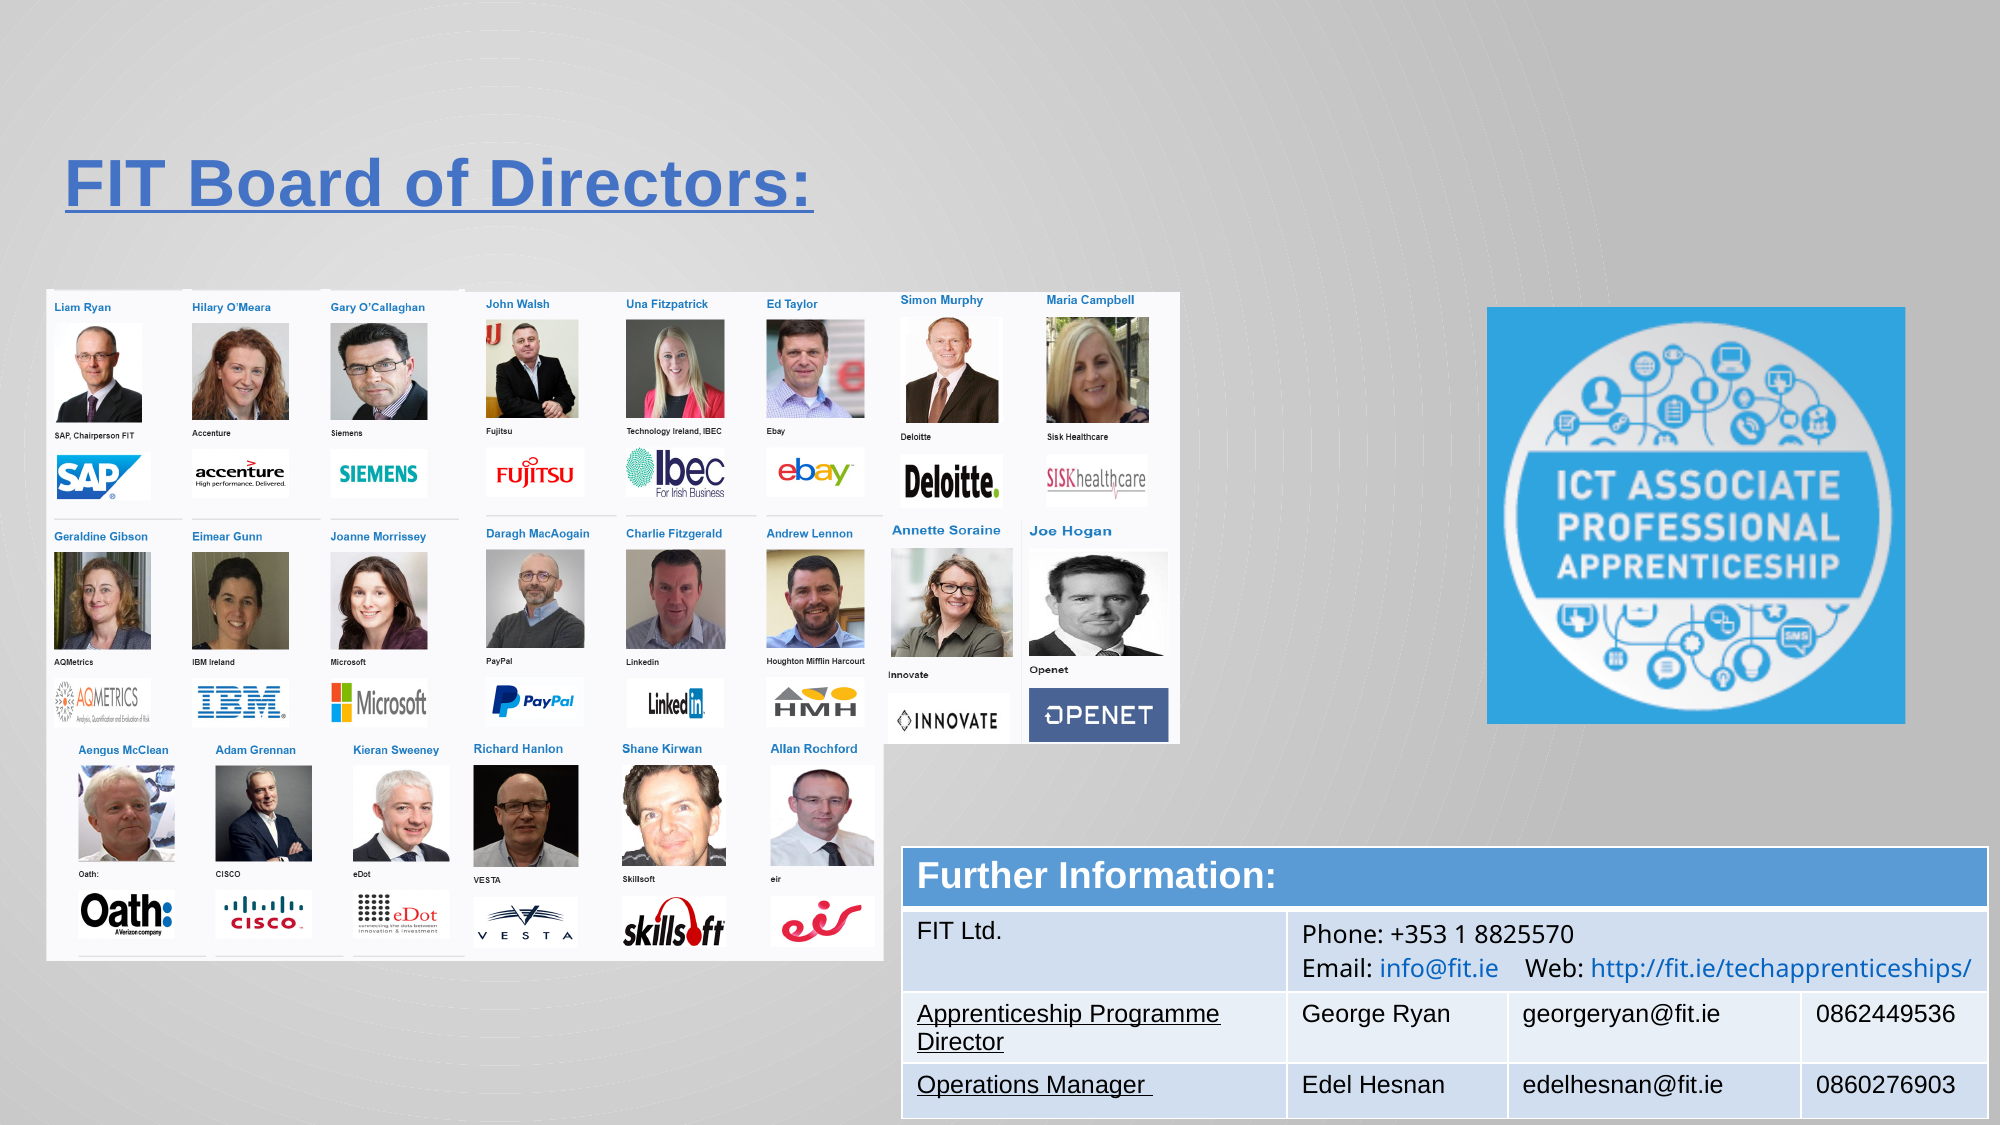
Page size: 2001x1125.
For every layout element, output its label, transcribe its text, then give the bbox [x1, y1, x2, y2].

table_cell Edel Hesnan [1288, 1064, 1507, 1118]
table_cell 0860276903 [1802, 1064, 1987, 1118]
table_cell edelhesnan@fit.ie [1509, 1064, 1800, 1118]
text_box FIT Board of Directors: [49, 132, 830, 227]
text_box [46, 288, 1180, 961]
table_cell George Ryan [1288, 993, 1507, 1062]
table_cell 0862449536 [1802, 993, 1987, 1062]
table_cell Apprenticeship Programme Director [903, 993, 1286, 1062]
table_cell georgeryan@fit.ie [1509, 993, 1800, 1062]
table_cell FIT Ltd. [903, 912, 1286, 991]
table_cell Phone: +353 1 8825570 Email: info@fit.ie Web: http://fit.ie/techapprenticeships/ [1288, 912, 1987, 991]
table_header Further Information: [1180, 848, 1987, 906]
table_cell Operations Manager [903, 1064, 1286, 1118]
picture [1486, 307, 1906, 724]
